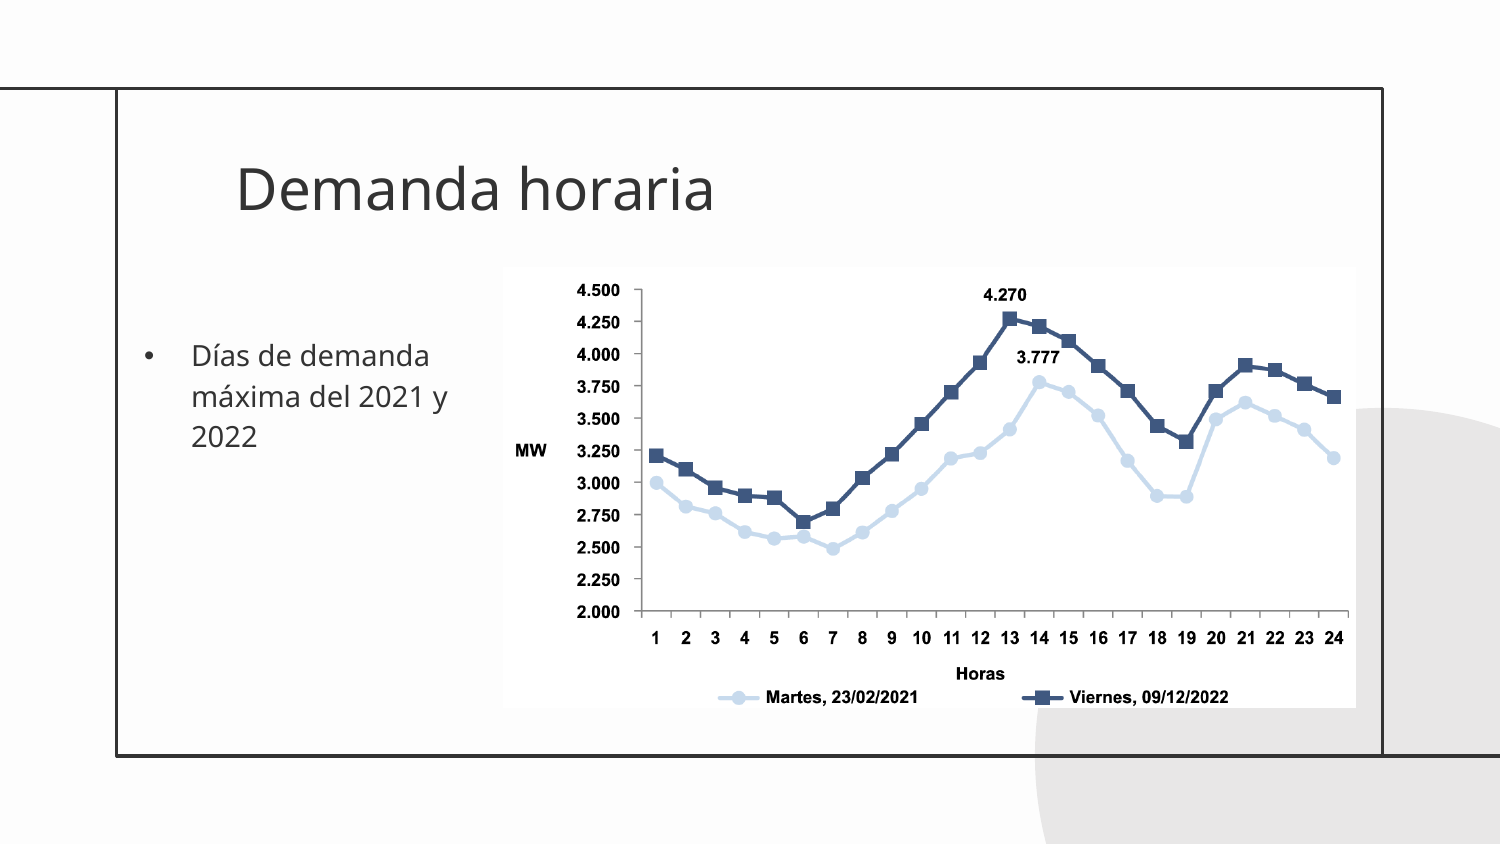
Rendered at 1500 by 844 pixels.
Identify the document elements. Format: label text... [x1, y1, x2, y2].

subtitle Días de demanda máxima del 2021 y 2022 [129, 317, 498, 467]
picture [503, 267, 1356, 708]
title Demanda horaria [220, 126, 1139, 235]
